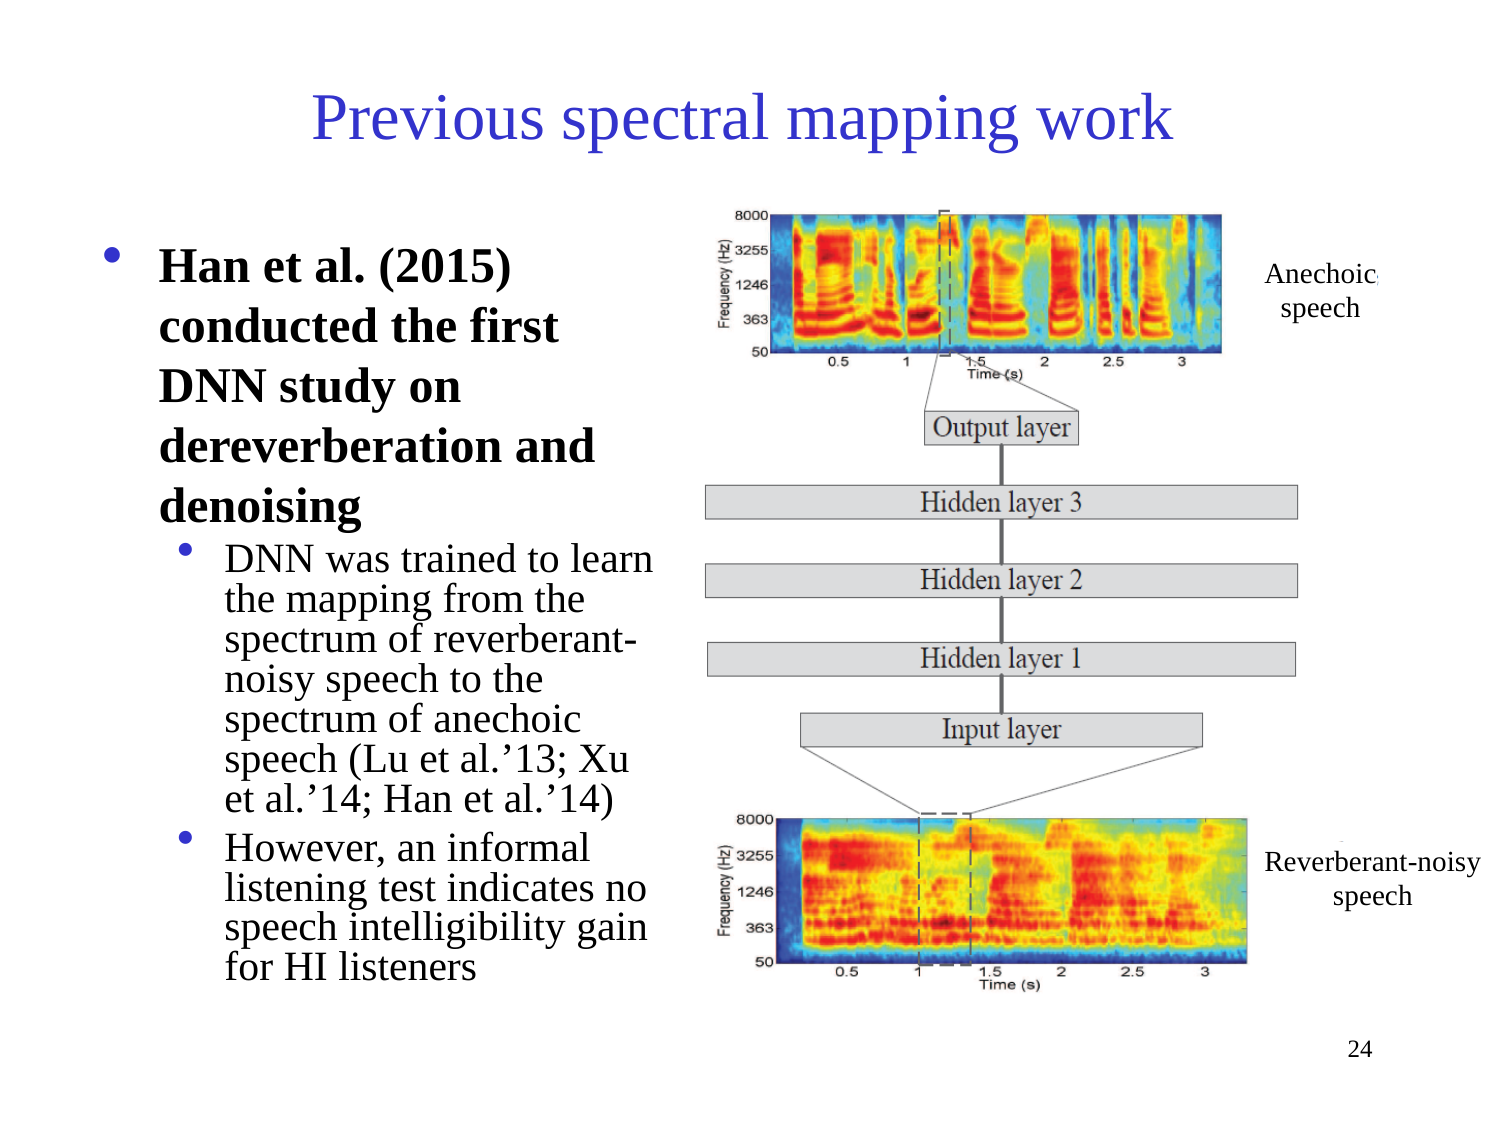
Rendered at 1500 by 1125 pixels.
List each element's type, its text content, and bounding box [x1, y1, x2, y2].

text_box Reverberant-noisy speech [1423, 842, 1482, 919]
slide_number 24 [1074, 1024, 1388, 1101]
picture [675, 193, 1417, 1001]
list Han et al. (2015) conducted the first DNN study on dereverberation and denoising DNN was trained to learn the mapping from the spectrum of reverberant-noisy speech to the spectrum of anechoic speech (Lu et al.’13; Xu et al.’14; Han et al.’14) However, an informal listening test indicates no speech intelligibility gain for HI listeners [87, 224, 676, 1060]
title Previous spectral mapping work [87, 62, 1400, 163]
